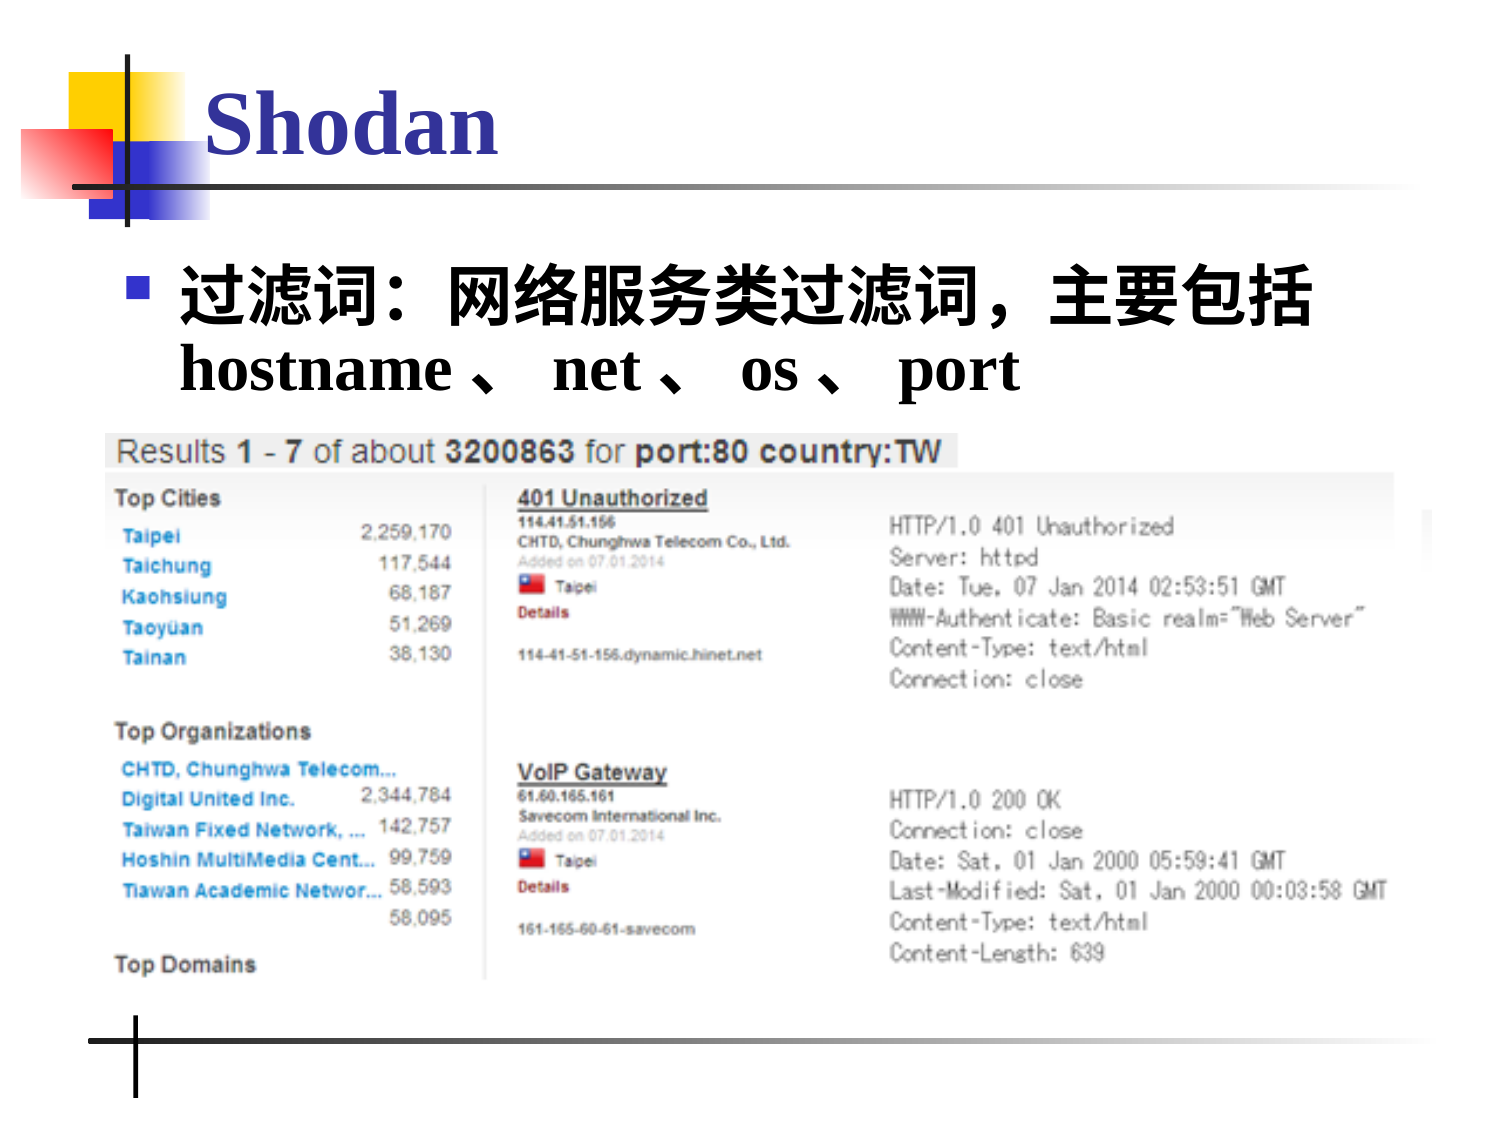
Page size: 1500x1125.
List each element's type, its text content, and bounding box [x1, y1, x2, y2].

title Shodan [188, 23, 1468, 181]
picture [105, 433, 1432, 992]
list 过滤词：网络服务类过滤词，主要包括hostname、net、os、port [107, 254, 1384, 431]
